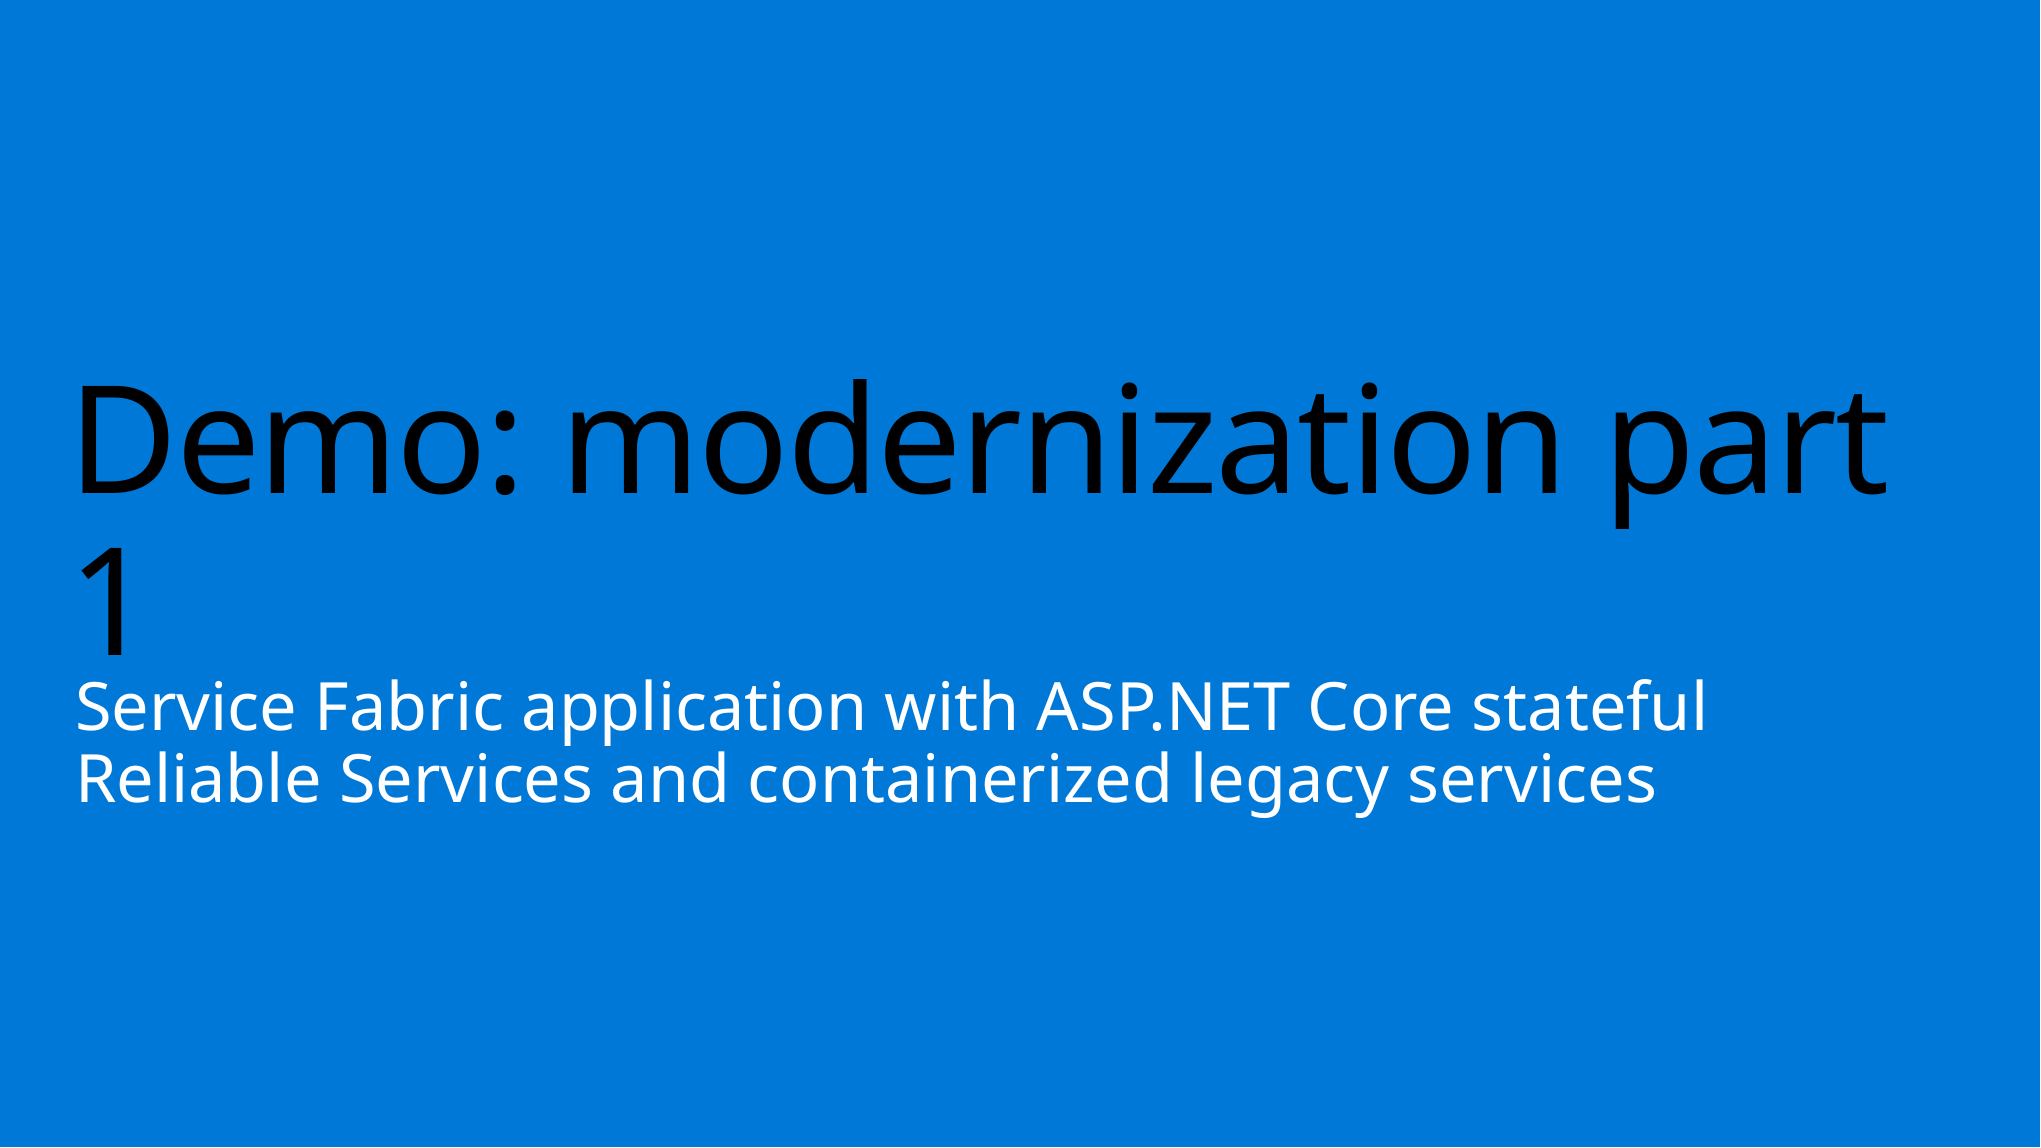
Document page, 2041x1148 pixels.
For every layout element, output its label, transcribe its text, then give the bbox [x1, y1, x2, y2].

text_box Service Fabric application with ASP.NET Core stateful Reliable Services and containerized legacy services [45, 648, 1870, 841]
title Demo: modernization part 1 [45, 348, 1996, 543]
